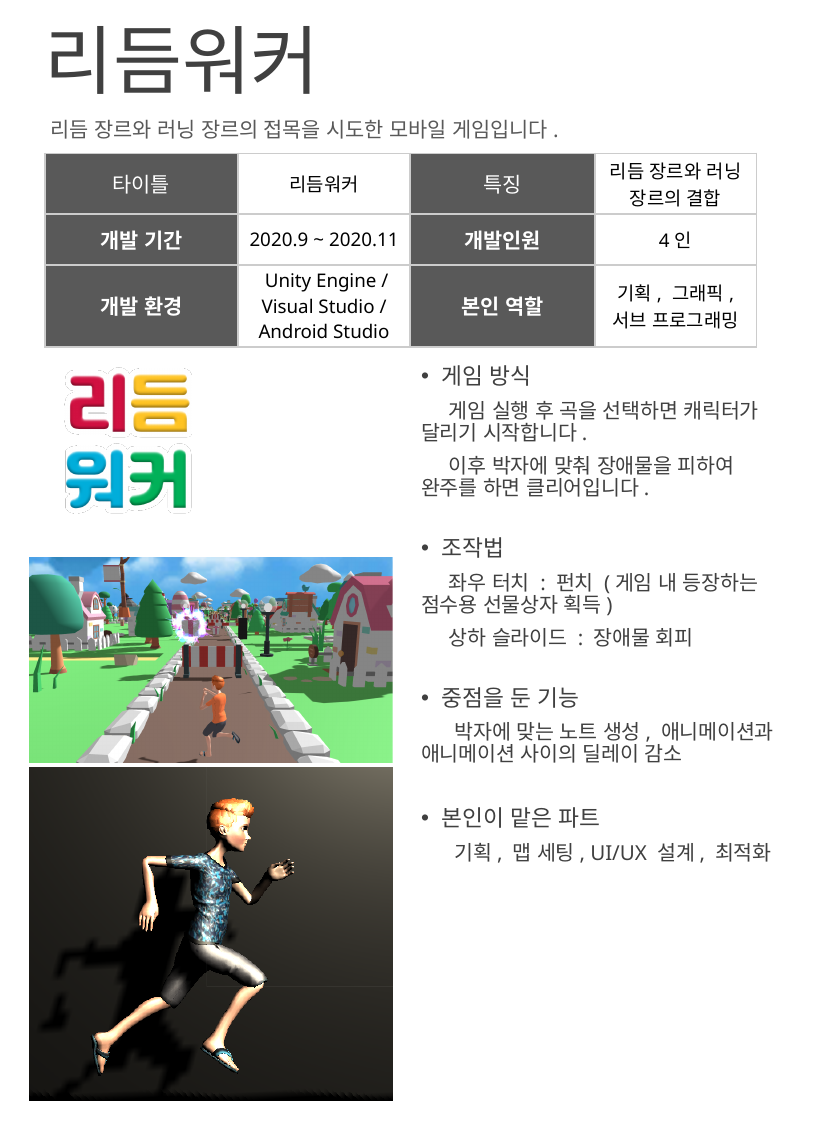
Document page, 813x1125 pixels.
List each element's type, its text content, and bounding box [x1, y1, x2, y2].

title 리듬워커 [29, 26, 393, 102]
picture [22, 337, 236, 551]
table_cell 본인 역할 [411, 266, 594, 346]
picture [29, 766, 393, 1101]
table_cell Unity Engine / Visual Studio / Android Studio [239, 266, 409, 346]
table_header 리듬 장르와 러닝 장르의 결합 [596, 154, 756, 213]
table_header 리듬워커 [239, 157, 409, 213]
list 게임 방식 게임 실행 후 곡을 선택하면 캐릭터가 달리기 시작합니다. 이후 박자에 맞춰 장애물을 피하여 완주를 하면 클리어입니다. 조작법 좌우 터치 : 펀치 (게임 내 등장하는 점수용 선물상자 획득) 상하 슬라이드 : 장애물 회피 중점을 둔 기능 박자에 맞는 노트 생성, 애니메이션과 애니메이션 사이의 딜레이 감소 본인이 맡은 파트 기획, 맵 세팅, UI/UX 설계, 최적화 [406, 357, 790, 912]
table_cell 2020.9 ~ 2020.11 [239, 215, 409, 264]
table_cell 기획, 그래픽, 서브 프로그래밍 [596, 266, 756, 346]
table_cell 개발 기간 [46, 215, 237, 264]
table_cell 4인 [596, 215, 756, 264]
table_cell 개발 환경 [46, 266, 237, 346]
table_header 타이틀 [46, 157, 237, 213]
picture [29, 557, 393, 763]
table_header 특징 [411, 157, 594, 213]
text_box 리듬 장르와 러닝 장르의 접목을 시도한 모바일 게임입니다. [44, 101, 678, 157]
table_cell 개발인원 [411, 215, 594, 264]
